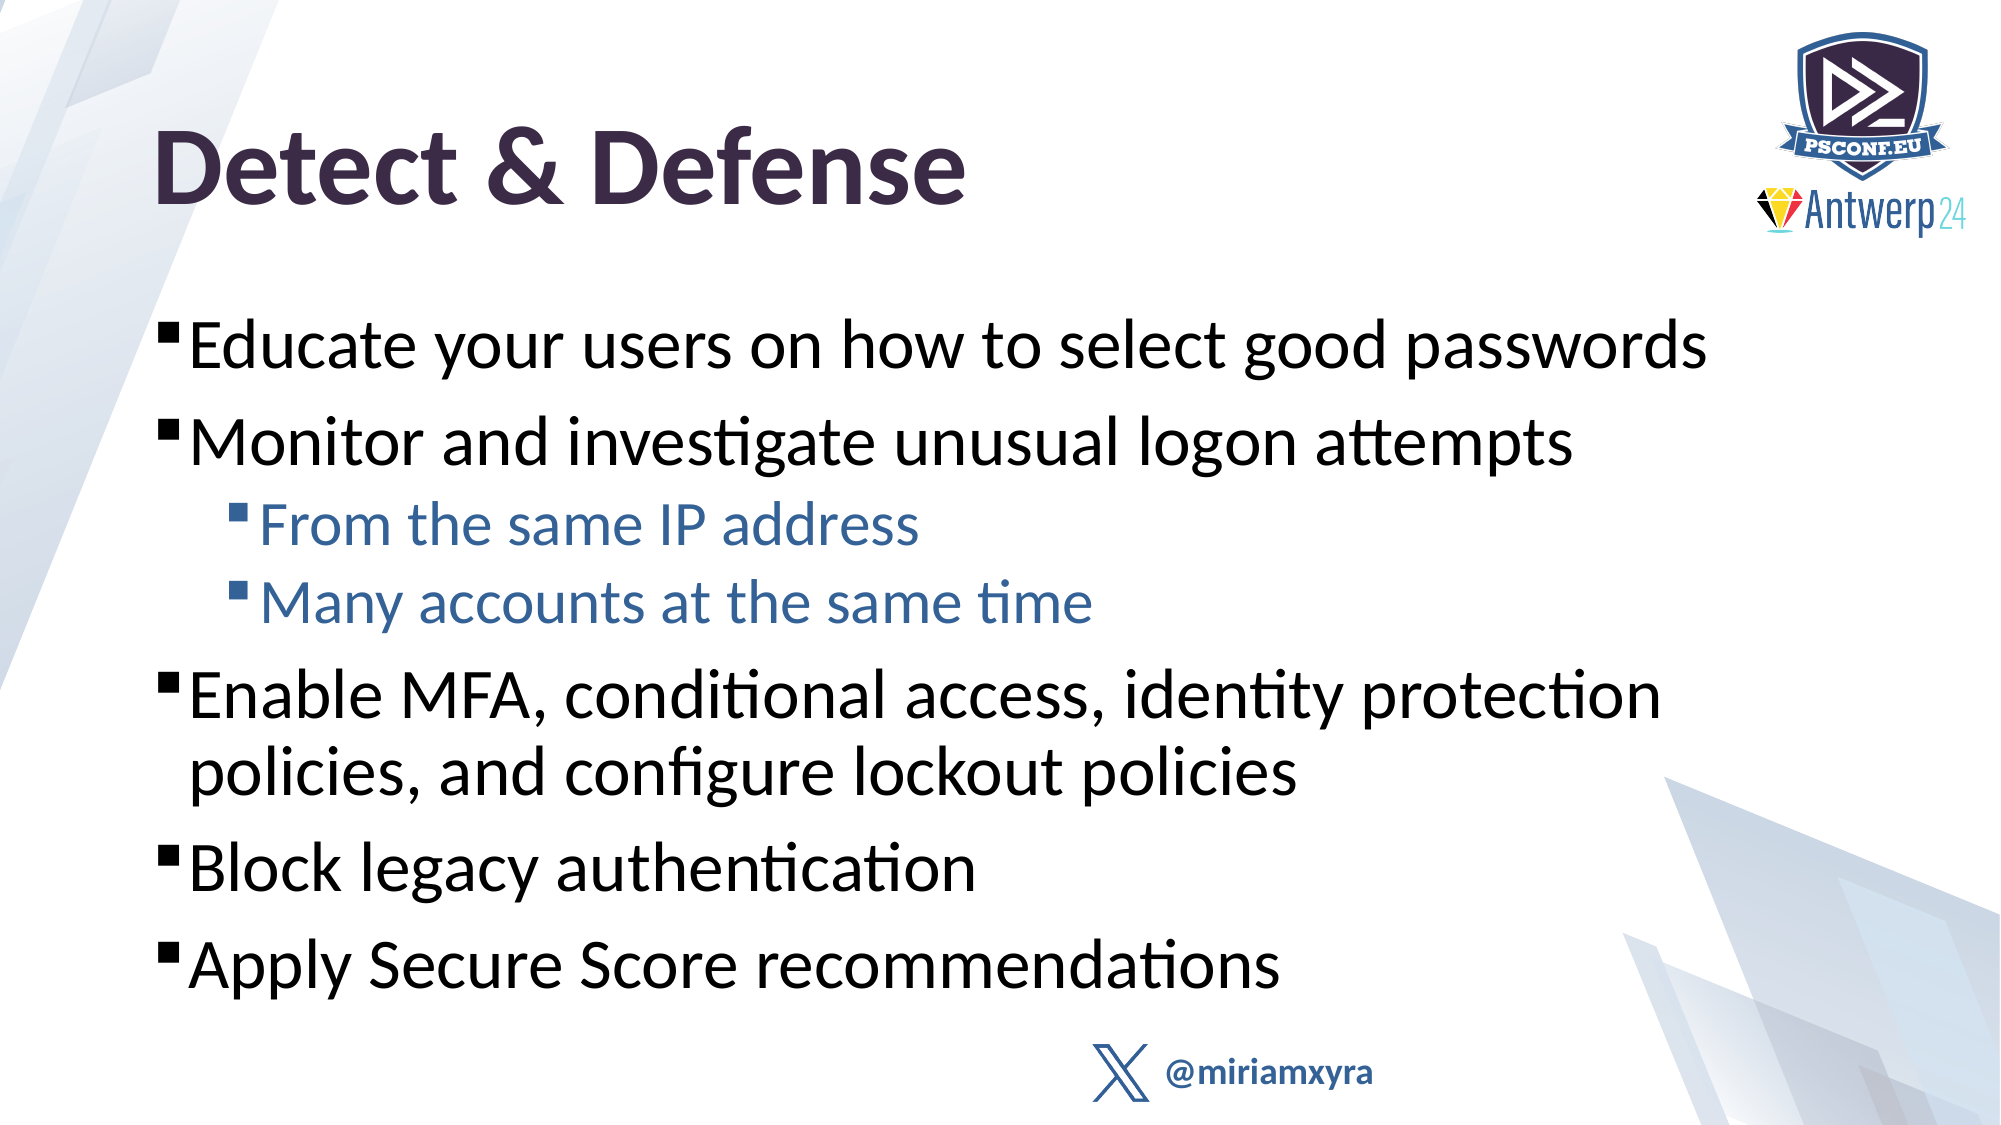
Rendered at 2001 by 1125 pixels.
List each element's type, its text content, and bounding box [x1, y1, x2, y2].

title Detect & Defense [137, 59, 1735, 278]
list Educate your users on how to select good passwords Monitor and investigate unusual logon attempts From the same IP address Many accounts at the same time Enable MFA, conditional access, identity protection policies, and configure lockout policies Block legacy authentication Apply Secure Score recommendations [137, 299, 1863, 1014]
picture [0, 0, 2000, 1125]
